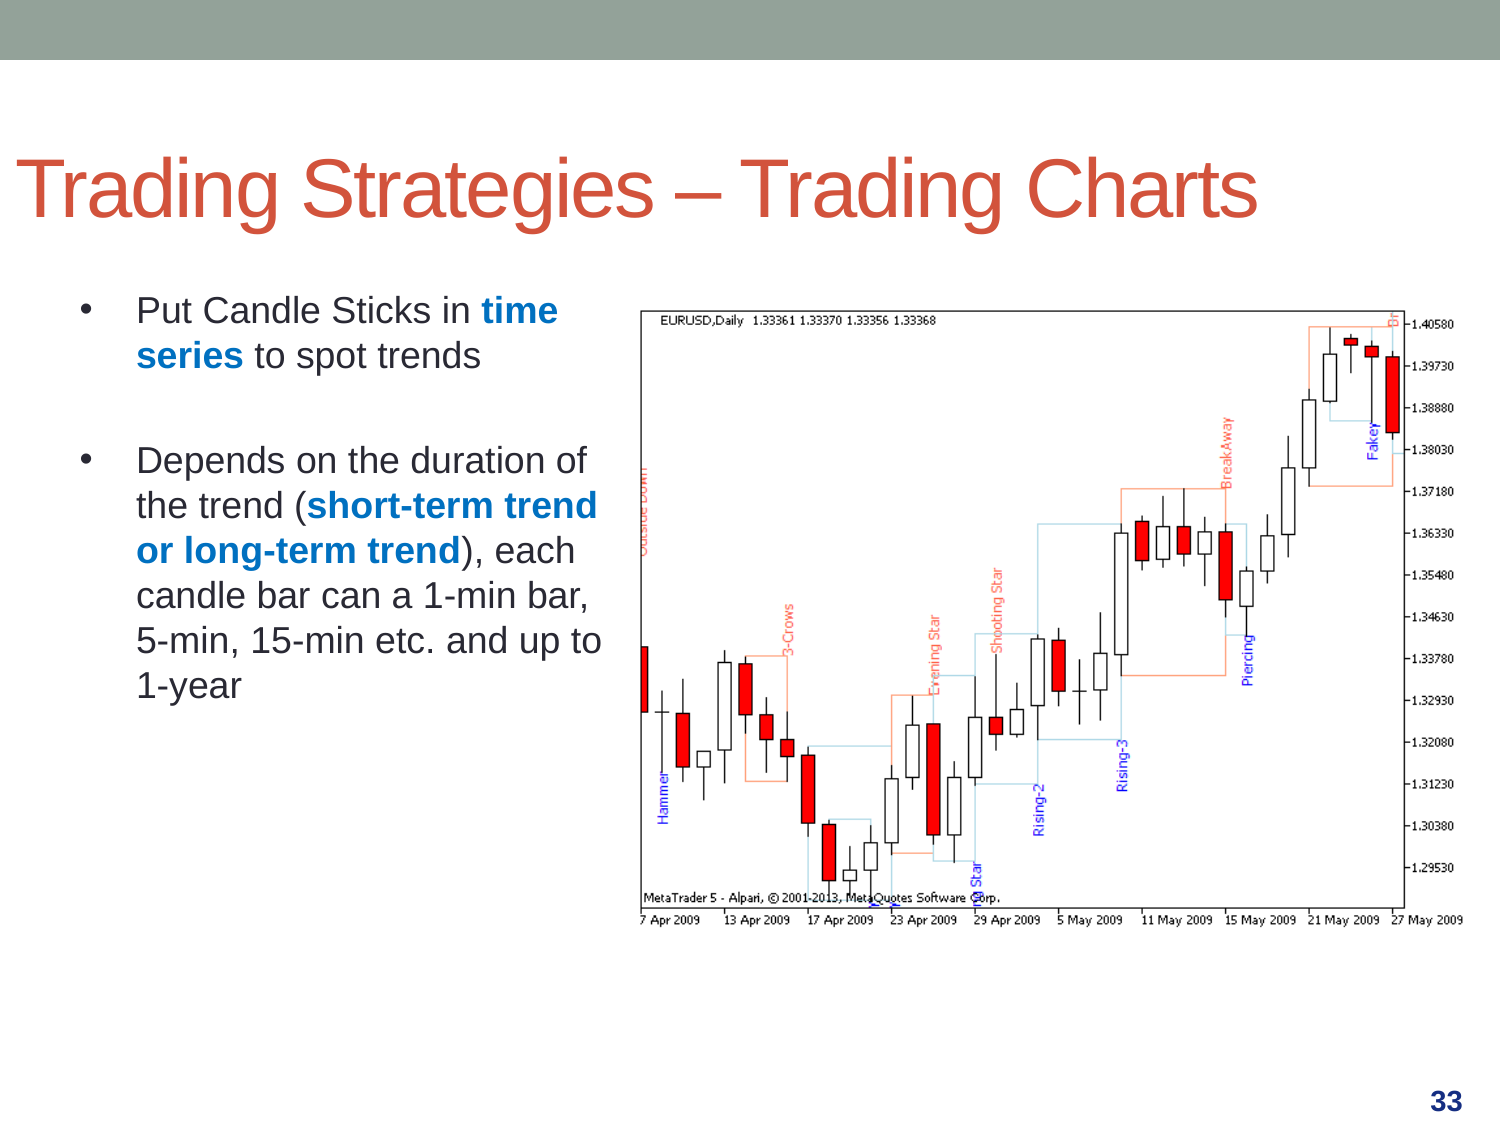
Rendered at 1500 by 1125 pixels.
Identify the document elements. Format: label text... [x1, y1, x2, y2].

slide_number 33 [1415, 1070, 1499, 1125]
title Trading Strategies – Trading Charts [0, 101, 1325, 266]
text_box Put Candle Sticks in time series to spot trends Depends on the duration of the trend (short-term trend or long-term trend), each candle bar can a 1-min bar, 5-min, 15-min etc. and up to 1-year [64, 278, 621, 965]
picture [638, 308, 1474, 935]
